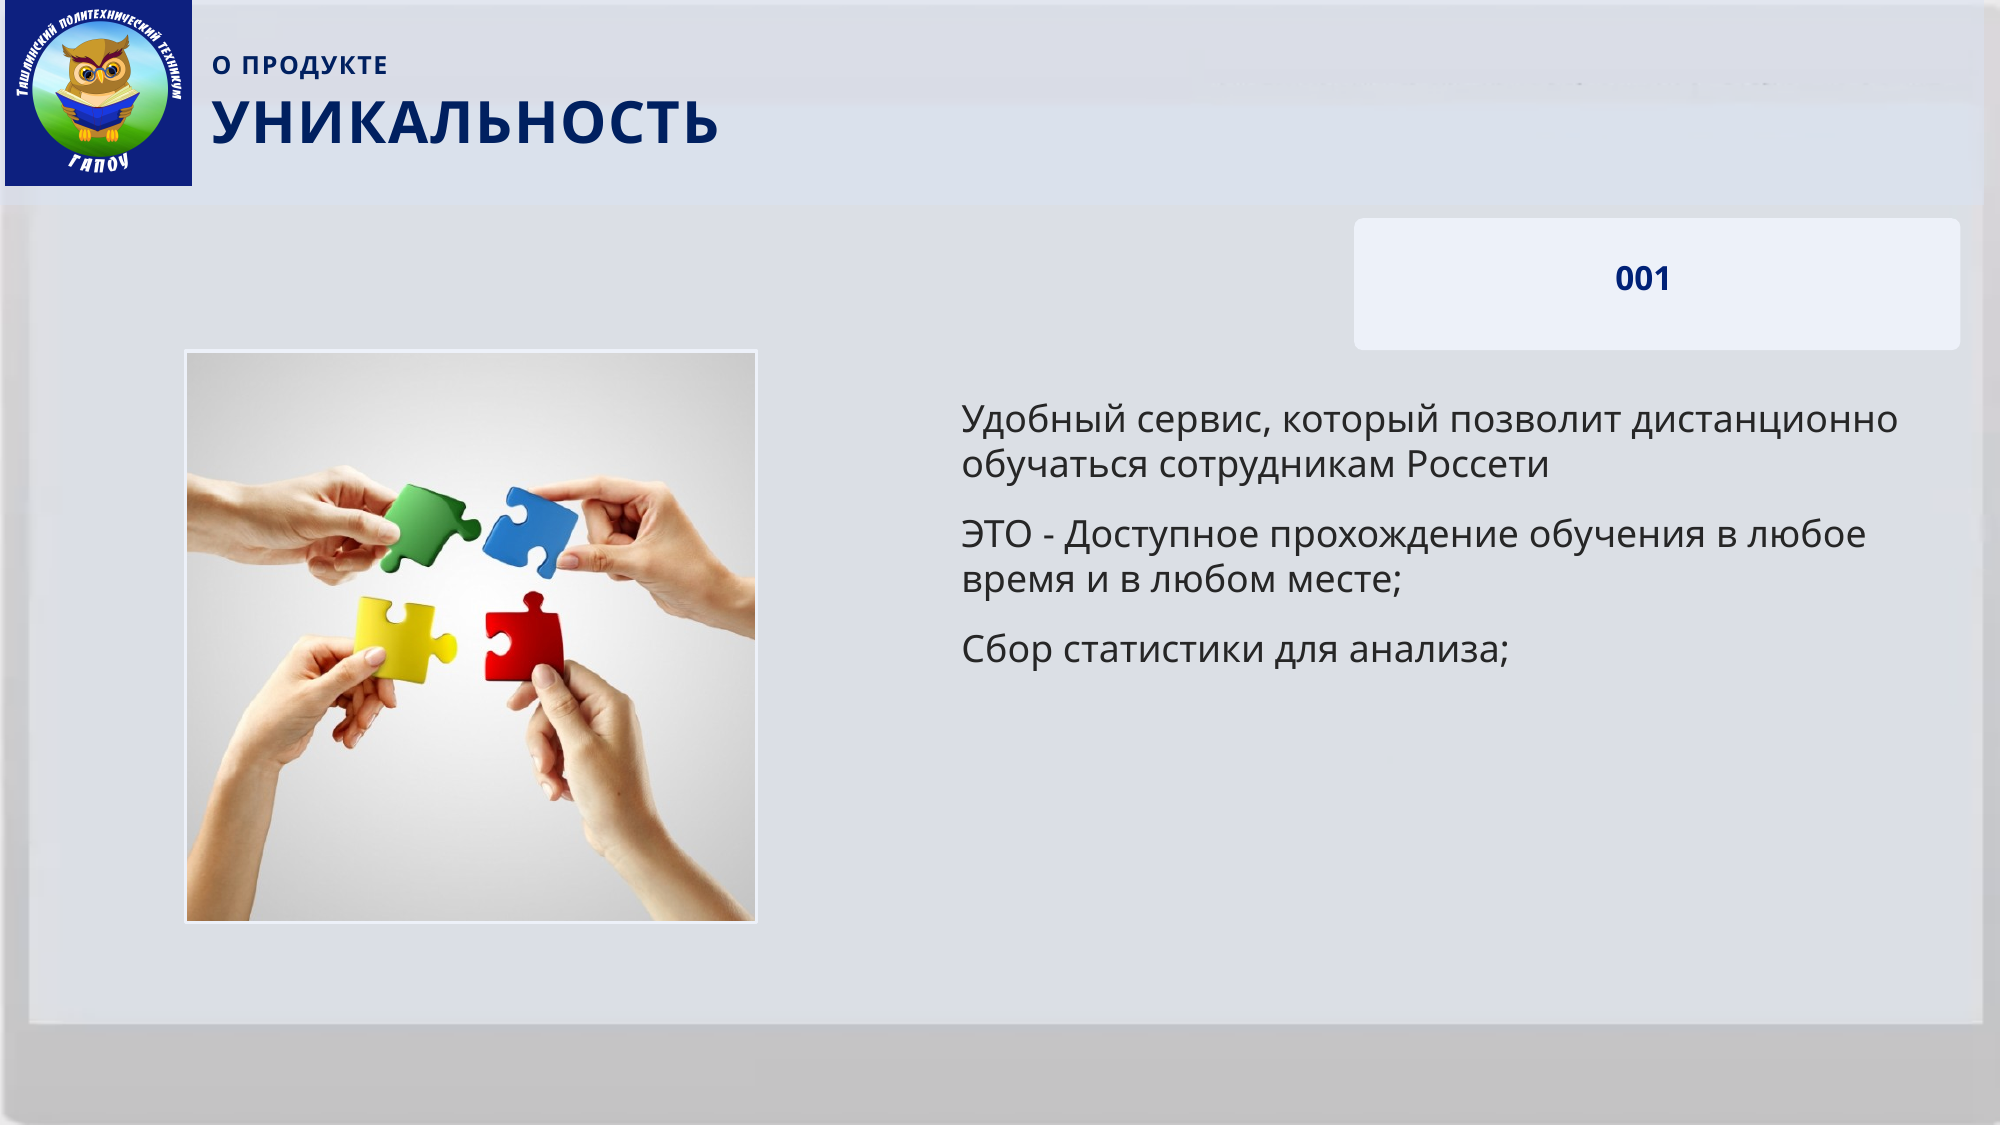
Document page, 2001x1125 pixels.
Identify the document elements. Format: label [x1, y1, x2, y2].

text_box [196, 41, 1567, 163]
picture [0, 0, 2000, 1125]
